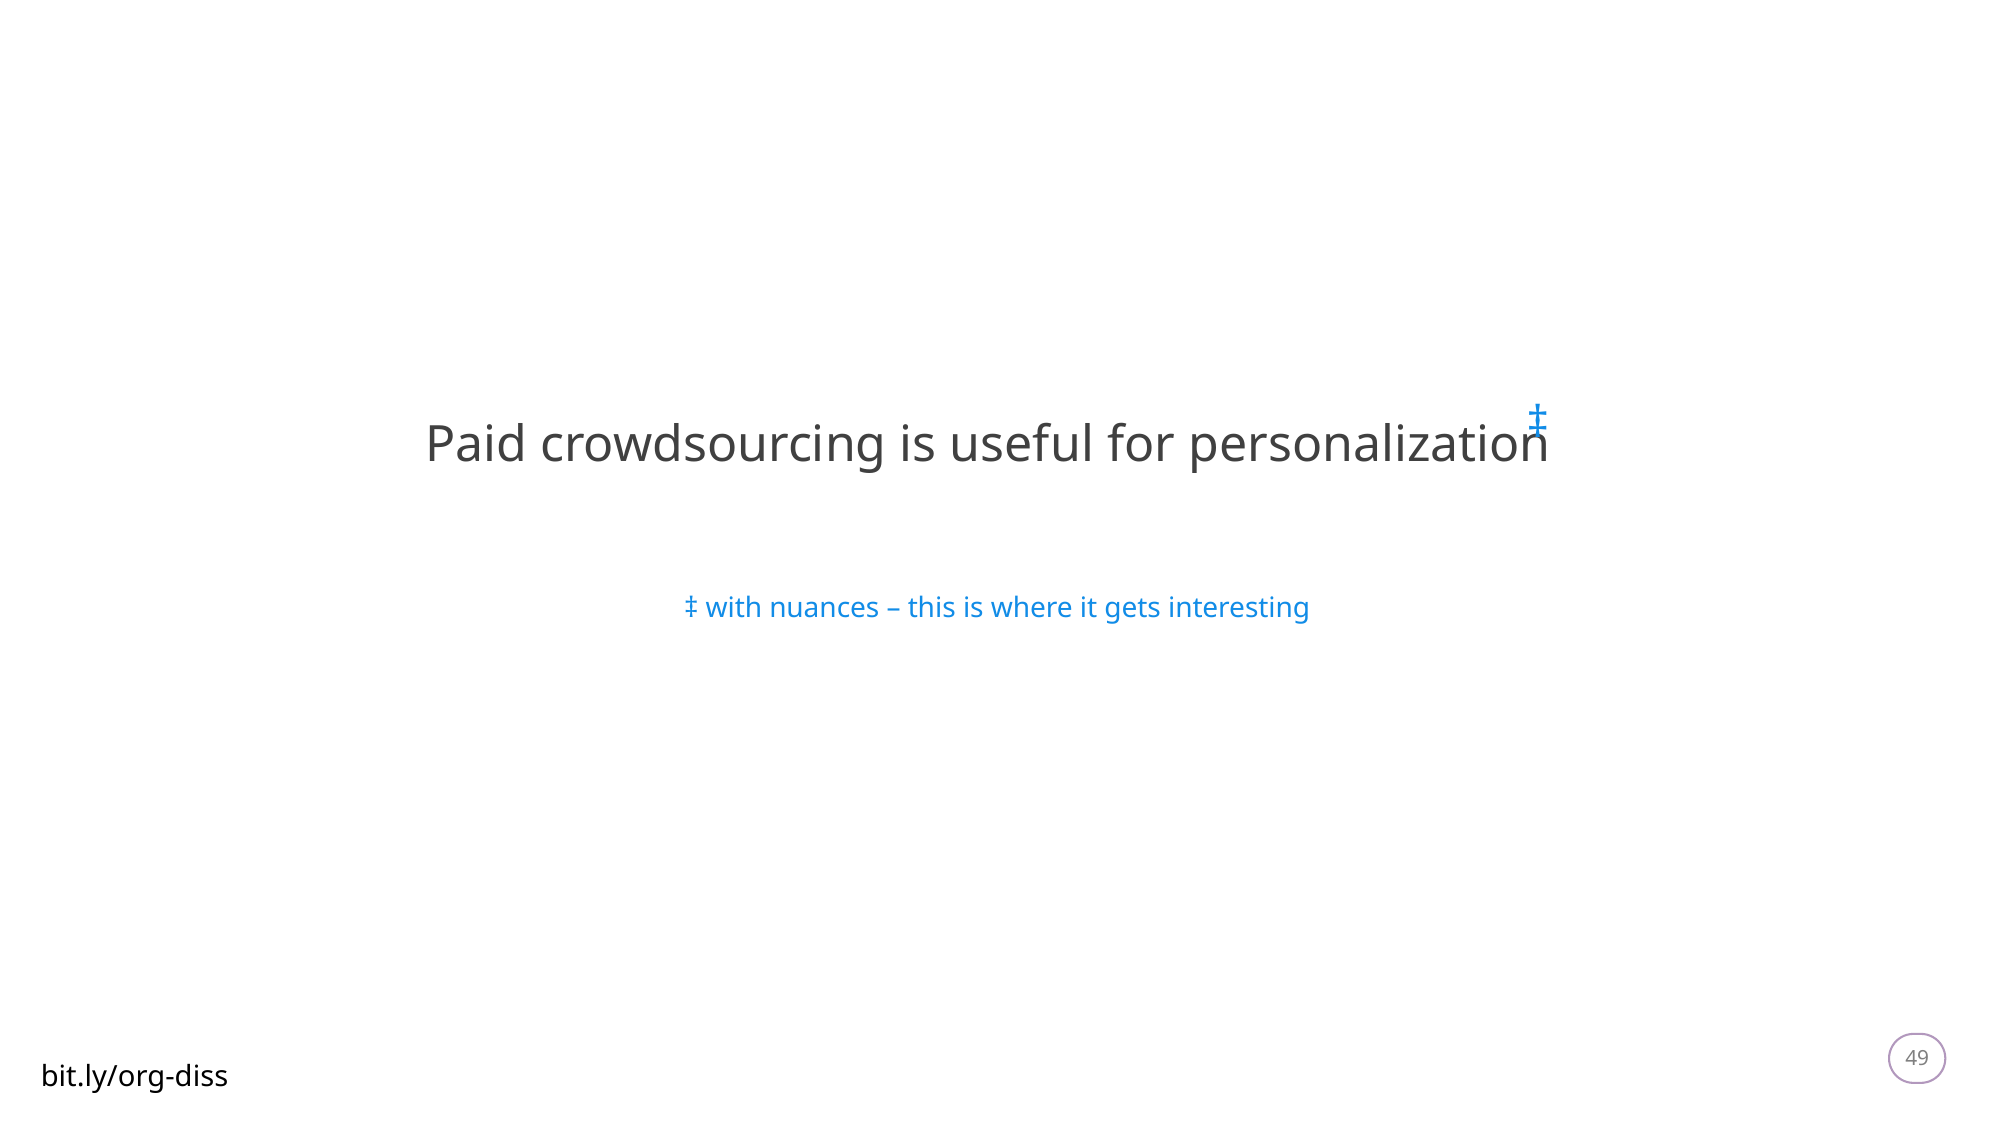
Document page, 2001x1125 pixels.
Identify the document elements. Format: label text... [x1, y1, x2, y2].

slide_number 49 [1881, 1026, 1953, 1091]
text_box Paid crowdsourcing is useful for personalization [354, 411, 1649, 481]
text_box ‡ with nuances – this is where it gets interesting [669, 582, 1326, 631]
text_box ‡ [1511, 386, 1565, 454]
